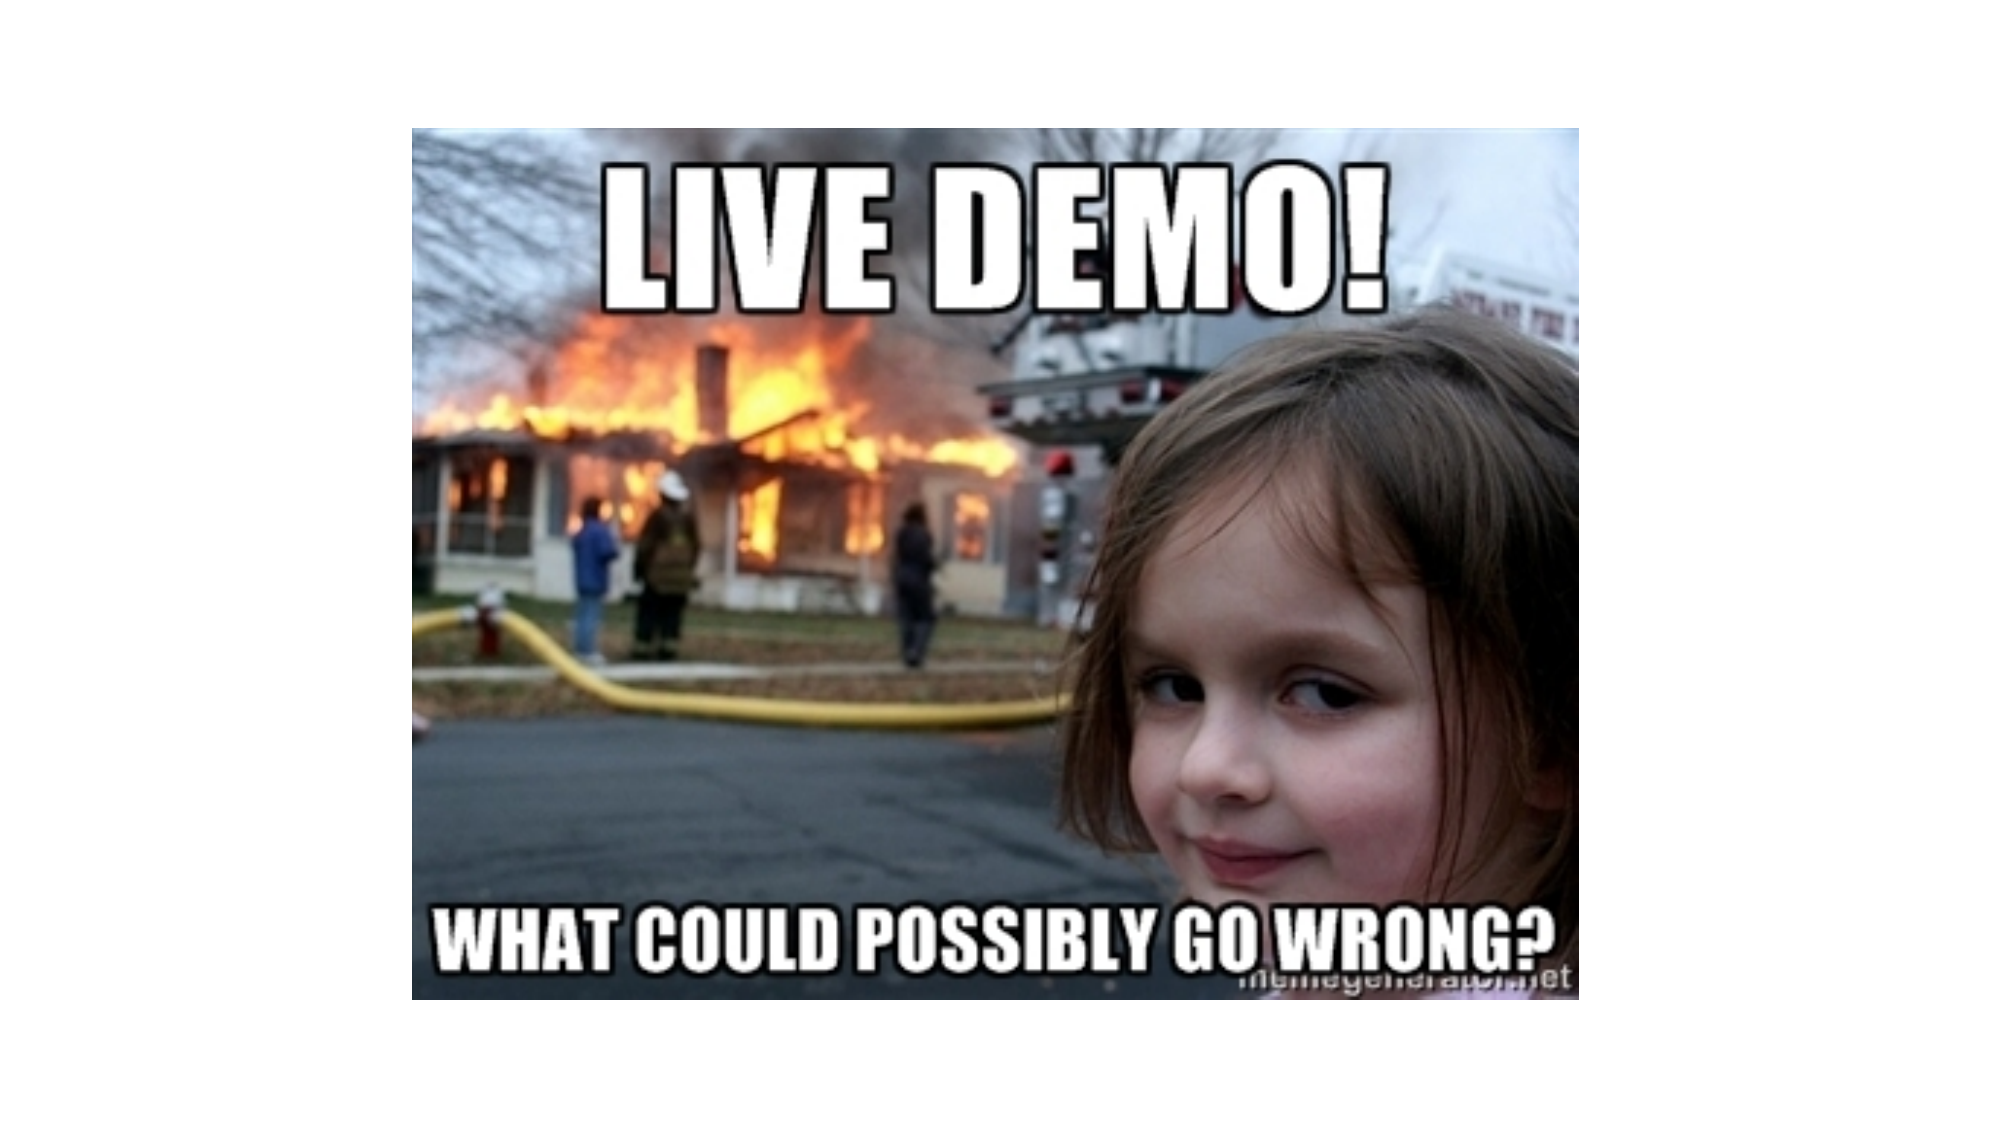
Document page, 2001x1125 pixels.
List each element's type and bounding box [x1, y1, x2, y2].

picture [412, 127, 1579, 1000]
